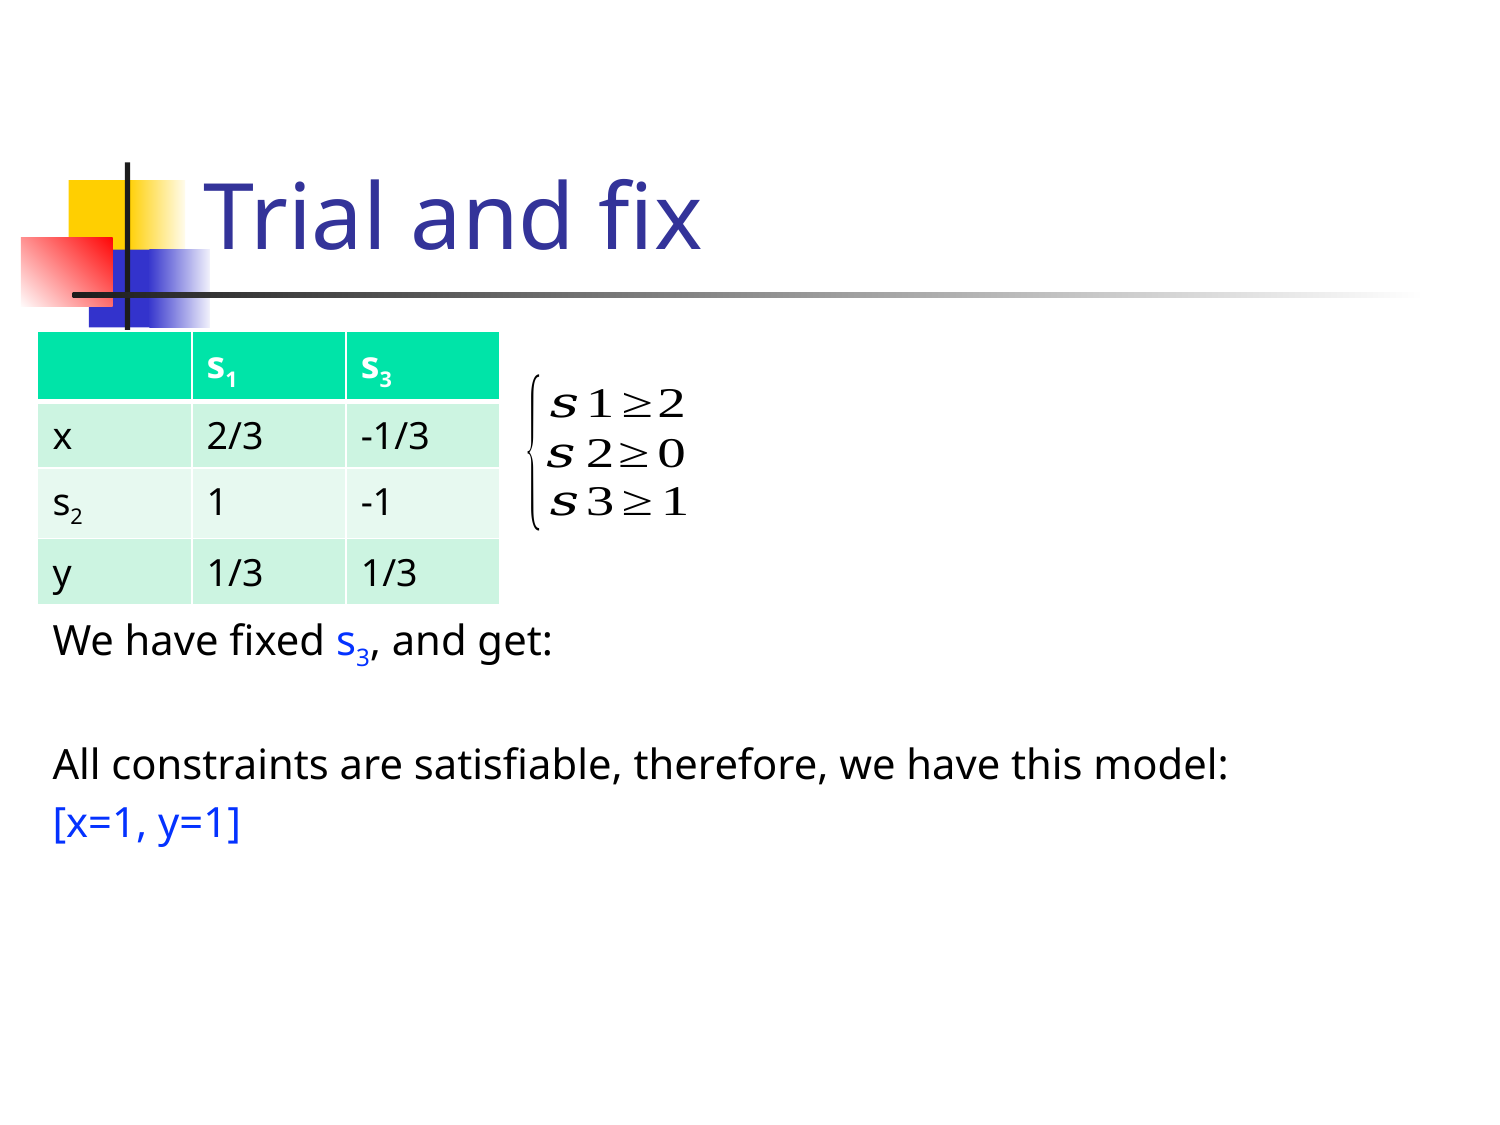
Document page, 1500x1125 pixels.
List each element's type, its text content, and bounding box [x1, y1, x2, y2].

table_cell 1/3 [193, 539, 345, 604]
table_cell 2/3 [193, 404, 345, 467]
table_cell 1/3 [347, 539, 499, 604]
table_cell s2 [38, 469, 191, 538]
table_header s1 [193, 332, 345, 399]
table_cell -1/3 [347, 404, 499, 467]
table_header [38, 332, 191, 399]
table_cell x [38, 404, 191, 467]
table_cell 1 [193, 469, 345, 538]
table_header s3 [347, 332, 499, 399]
title Trial and fix [188, 35, 1468, 275]
table_cell y [38, 539, 191, 604]
table_cell -1 [347, 469, 499, 538]
